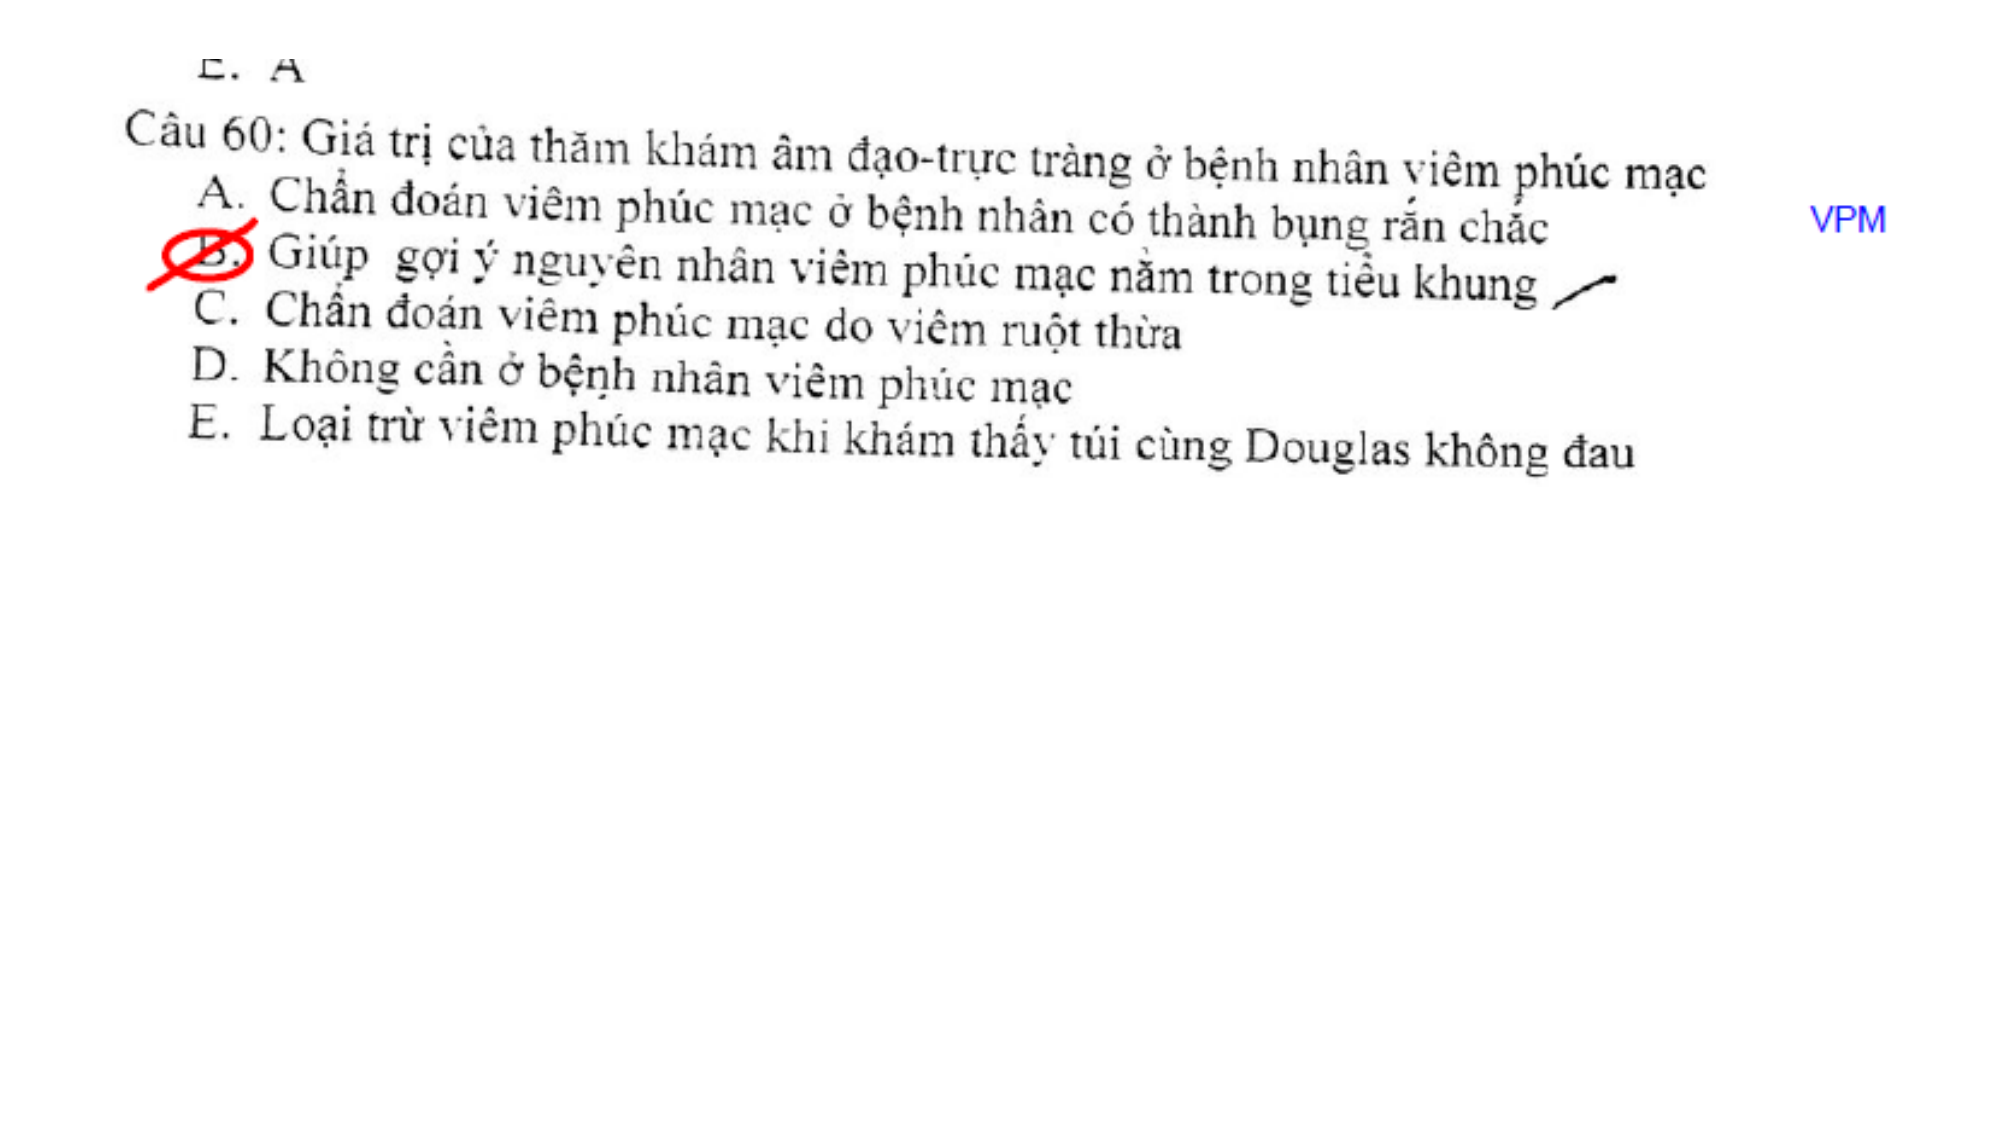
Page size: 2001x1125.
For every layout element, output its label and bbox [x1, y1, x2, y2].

picture [95, 59, 1961, 487]
